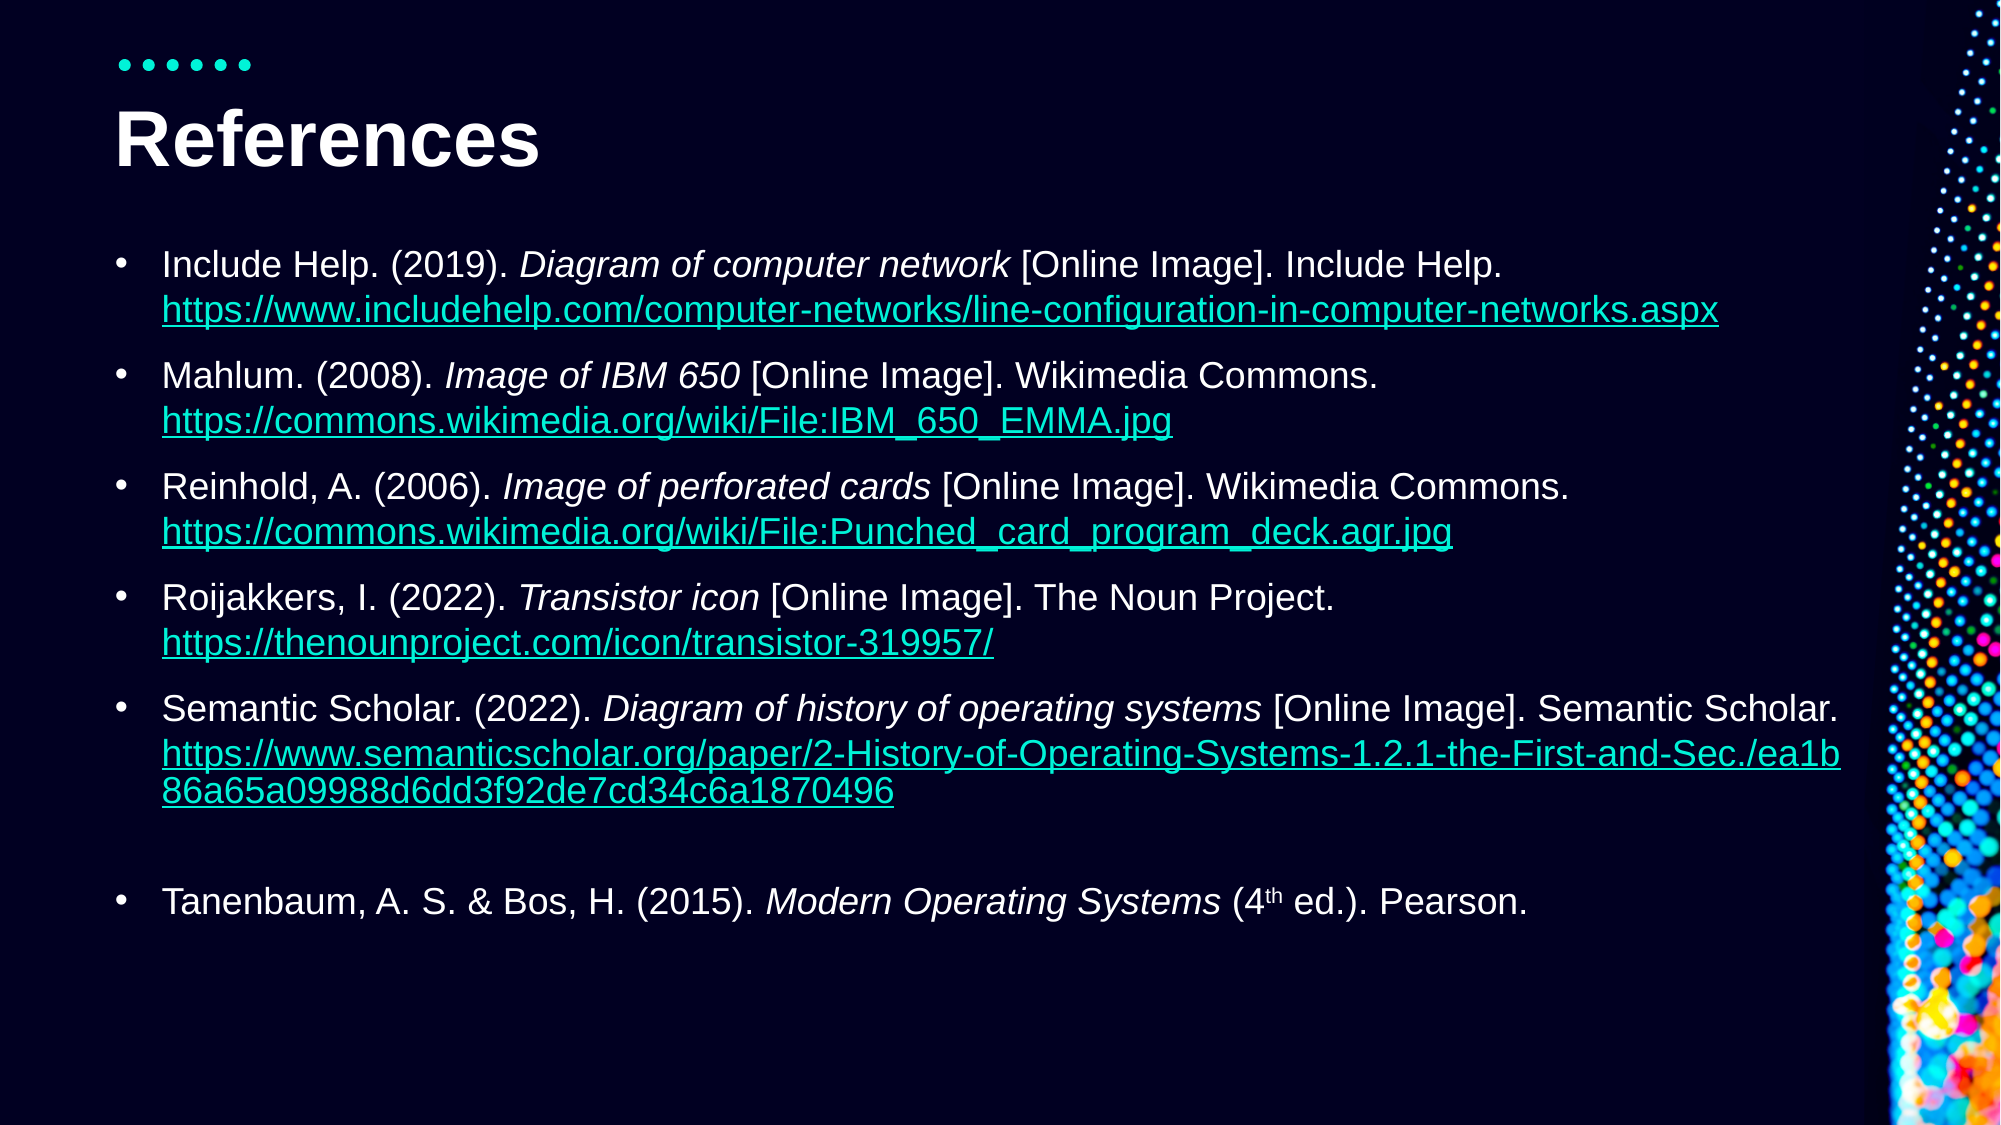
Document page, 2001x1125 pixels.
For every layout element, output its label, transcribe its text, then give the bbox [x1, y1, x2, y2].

list Include Help. (2019). Diagram of computer network [Online Image]. Include Help. https://www.includehelp.com/computer-networks/line-configuration-in-computer-networks.aspx Mahlum. (2008). Image of IBM 650 [Online Image]. Wikimedia Commons. https://commons.wikimedia.org/wiki/File:IBM_650_EMMA.jpg Reinhold, A. (2006). Image of perforated cards [Online Image]. Wikimedia Commons. https://commons.wikimedia.org/wiki/File:Punched_card_program_deck.agr.jpg Roijakkers, I. (2022). Transistor icon [Online Image]. The Noun Project. https://thenounproject.com/icon/transistor-319957/ Semantic Scholar. (2022). Diagram of history of operating systems [Online Image]. Semantic Scholar. https://www.semanticscholar.org/paper/2-History-of-Operating-Systems-1.2.1-the-First-and-Sec./ea1b86a65a09988d6dd3f92de7cd34c6a1870496 Tanenbaum, A. S. & Bos, H. (2015). Modern Operating Systems (4th ed.). Pearson. [99, 232, 1865, 899]
picture [1864, 0, 2001, 1125]
title References [99, 91, 1865, 231]
